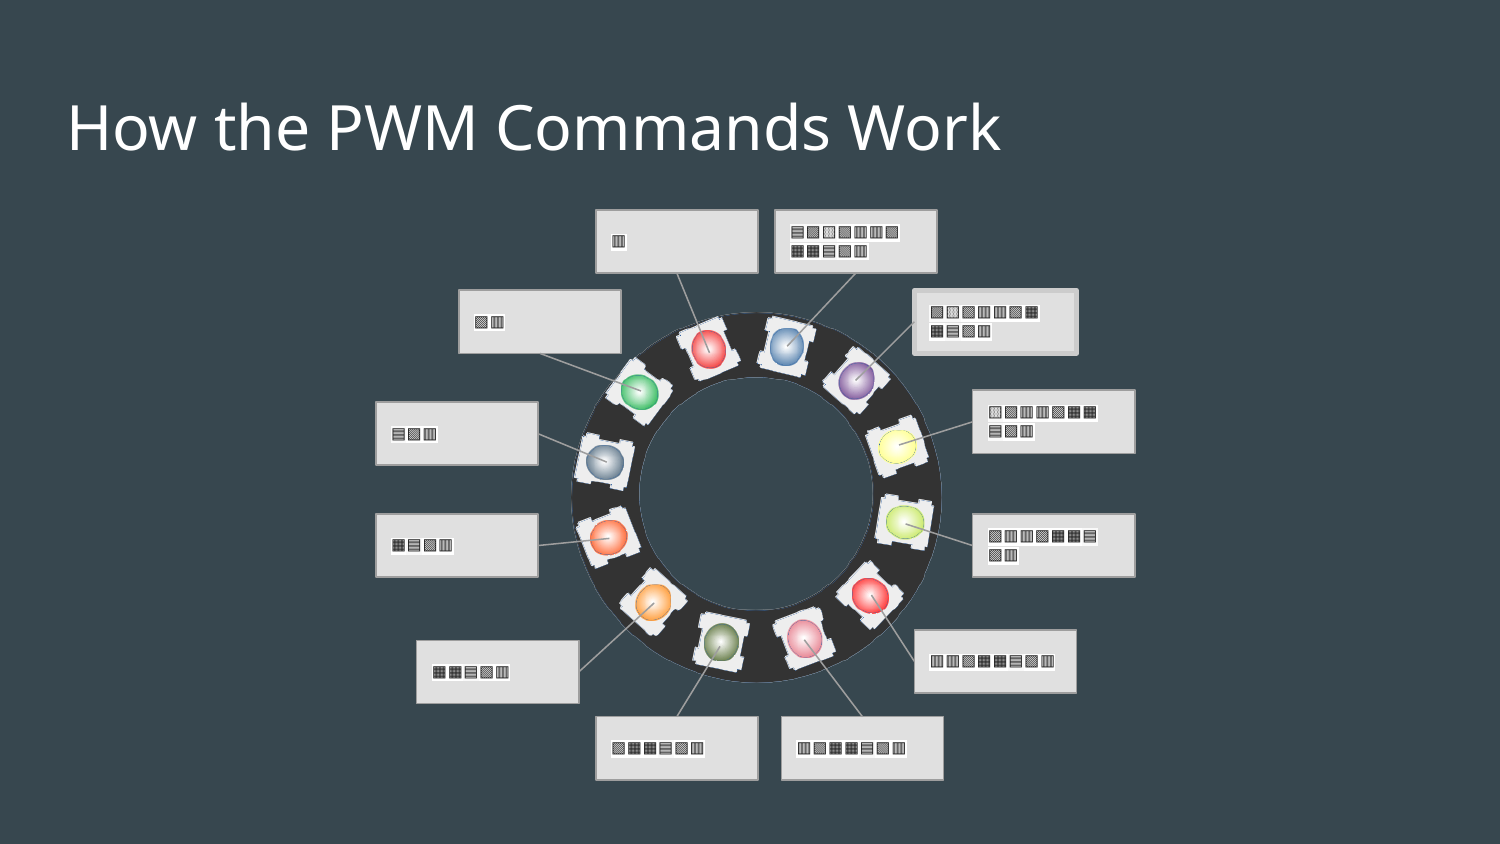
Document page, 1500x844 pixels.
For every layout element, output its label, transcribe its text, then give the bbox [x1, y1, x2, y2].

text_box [898, 389, 1135, 454]
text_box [871, 594, 1077, 694]
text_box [375, 513, 610, 578]
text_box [774, 209, 938, 347]
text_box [458, 289, 642, 392]
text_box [375, 401, 608, 466]
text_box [595, 209, 759, 354]
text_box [855, 289, 1077, 381]
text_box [781, 639, 944, 781]
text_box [595, 646, 759, 781]
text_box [416, 602, 655, 704]
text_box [905, 513, 1135, 578]
title How the PWM Commands Work [51, 72, 1449, 167]
picture [537, 200, 963, 790]
